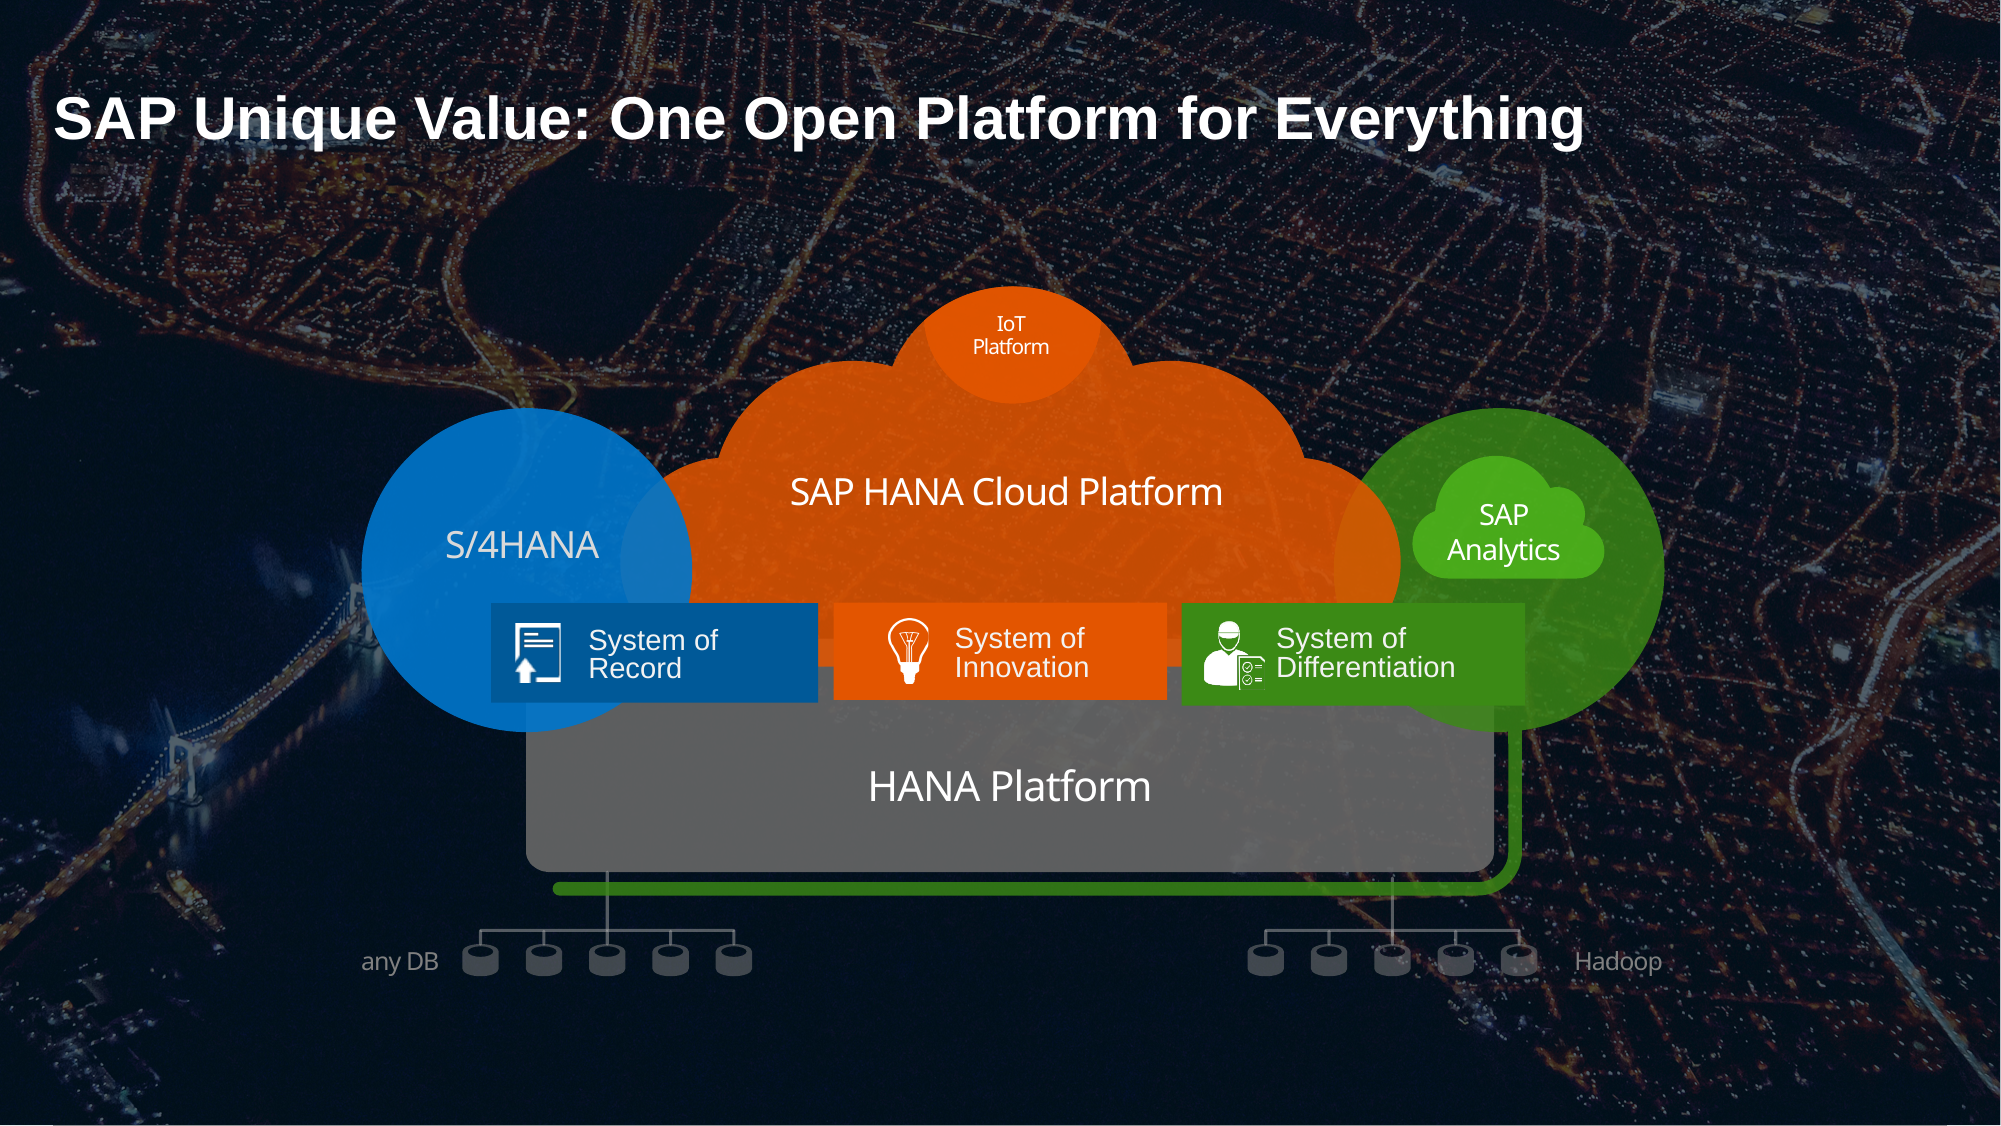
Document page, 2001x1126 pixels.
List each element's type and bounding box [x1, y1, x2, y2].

text_box [0, 0, 1787, 993]
picture [0, 0, 2001, 1126]
